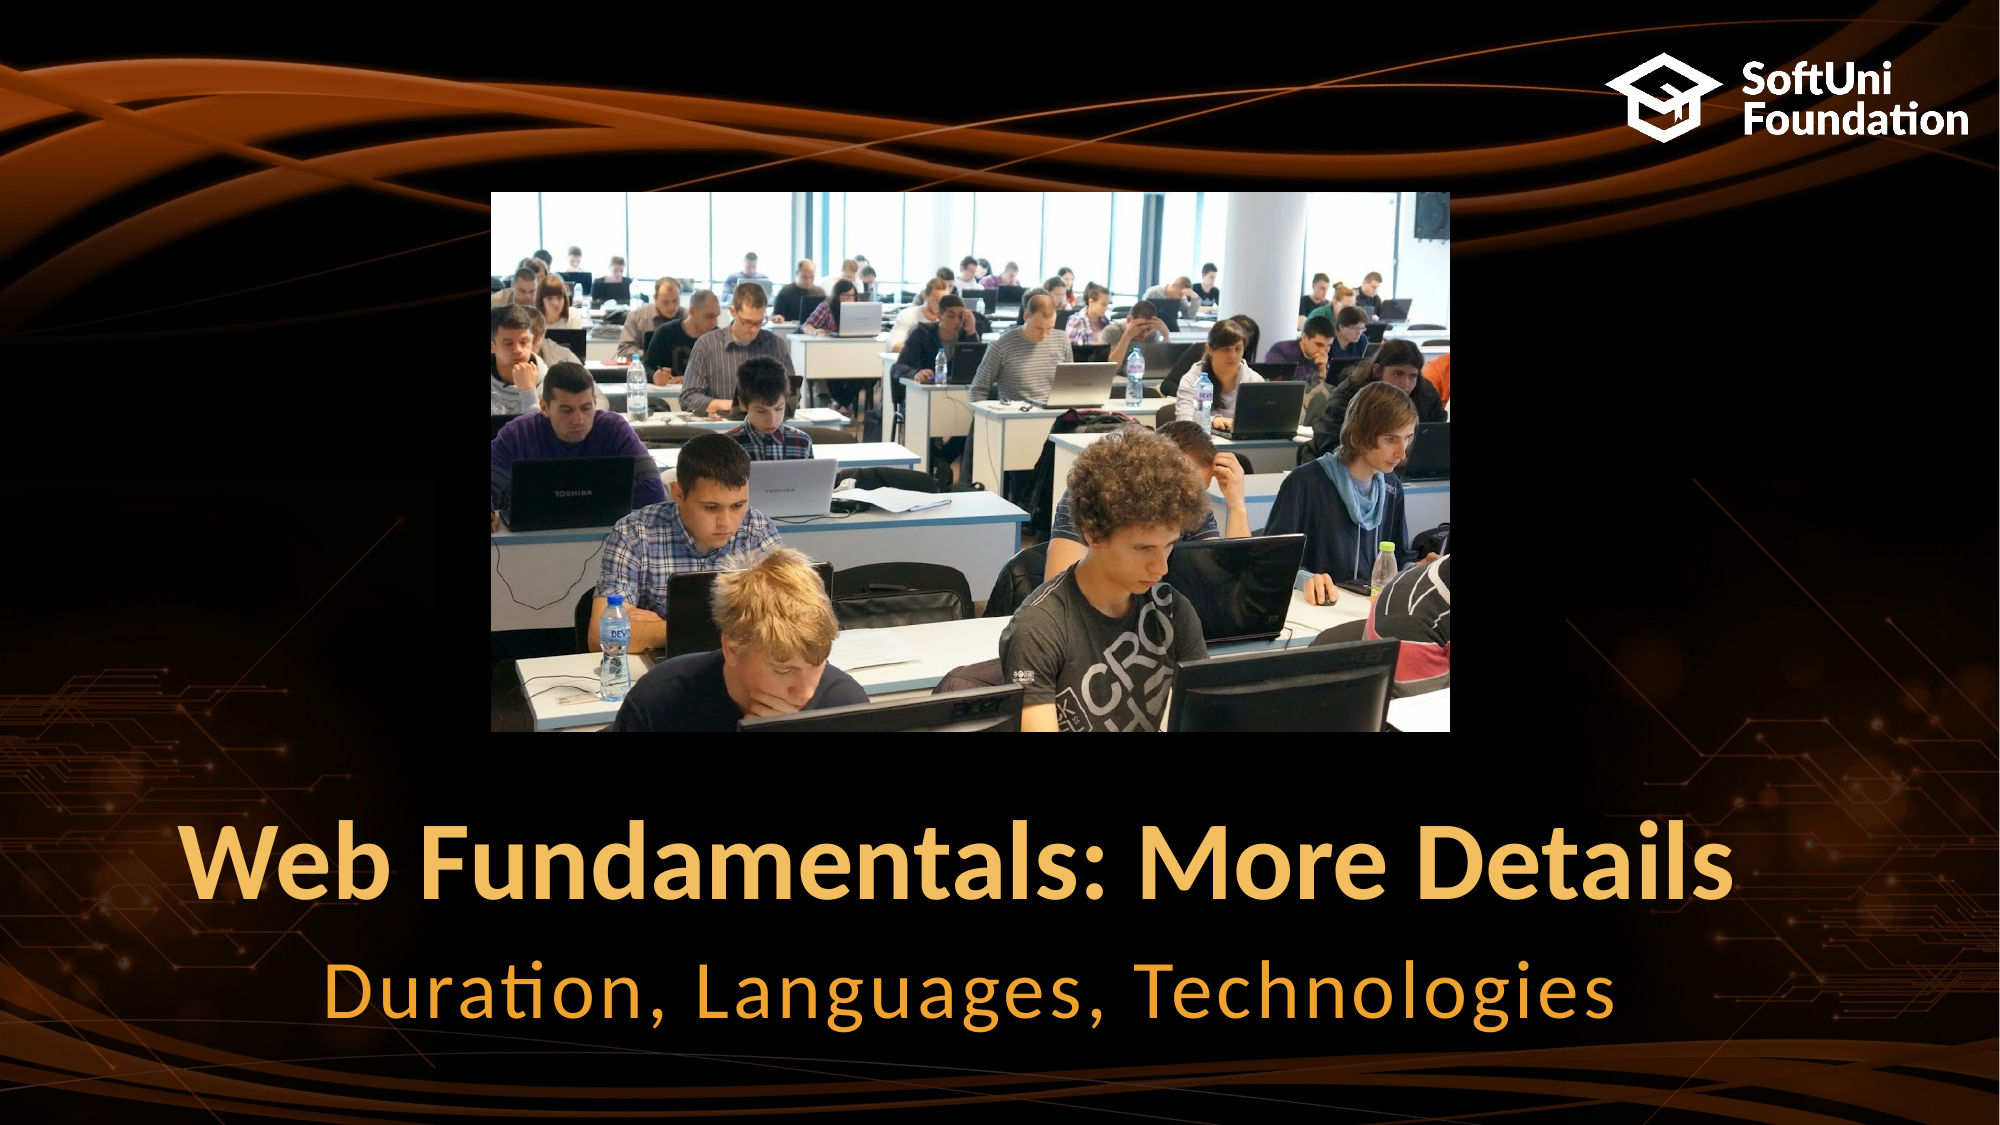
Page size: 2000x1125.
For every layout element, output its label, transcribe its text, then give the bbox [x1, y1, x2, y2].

list Duration, Languages, Technologies [237, 924, 1704, 1038]
title Web Fundamentals: More Details [141, 802, 1800, 928]
picture [0, 0, 2000, 1125]
